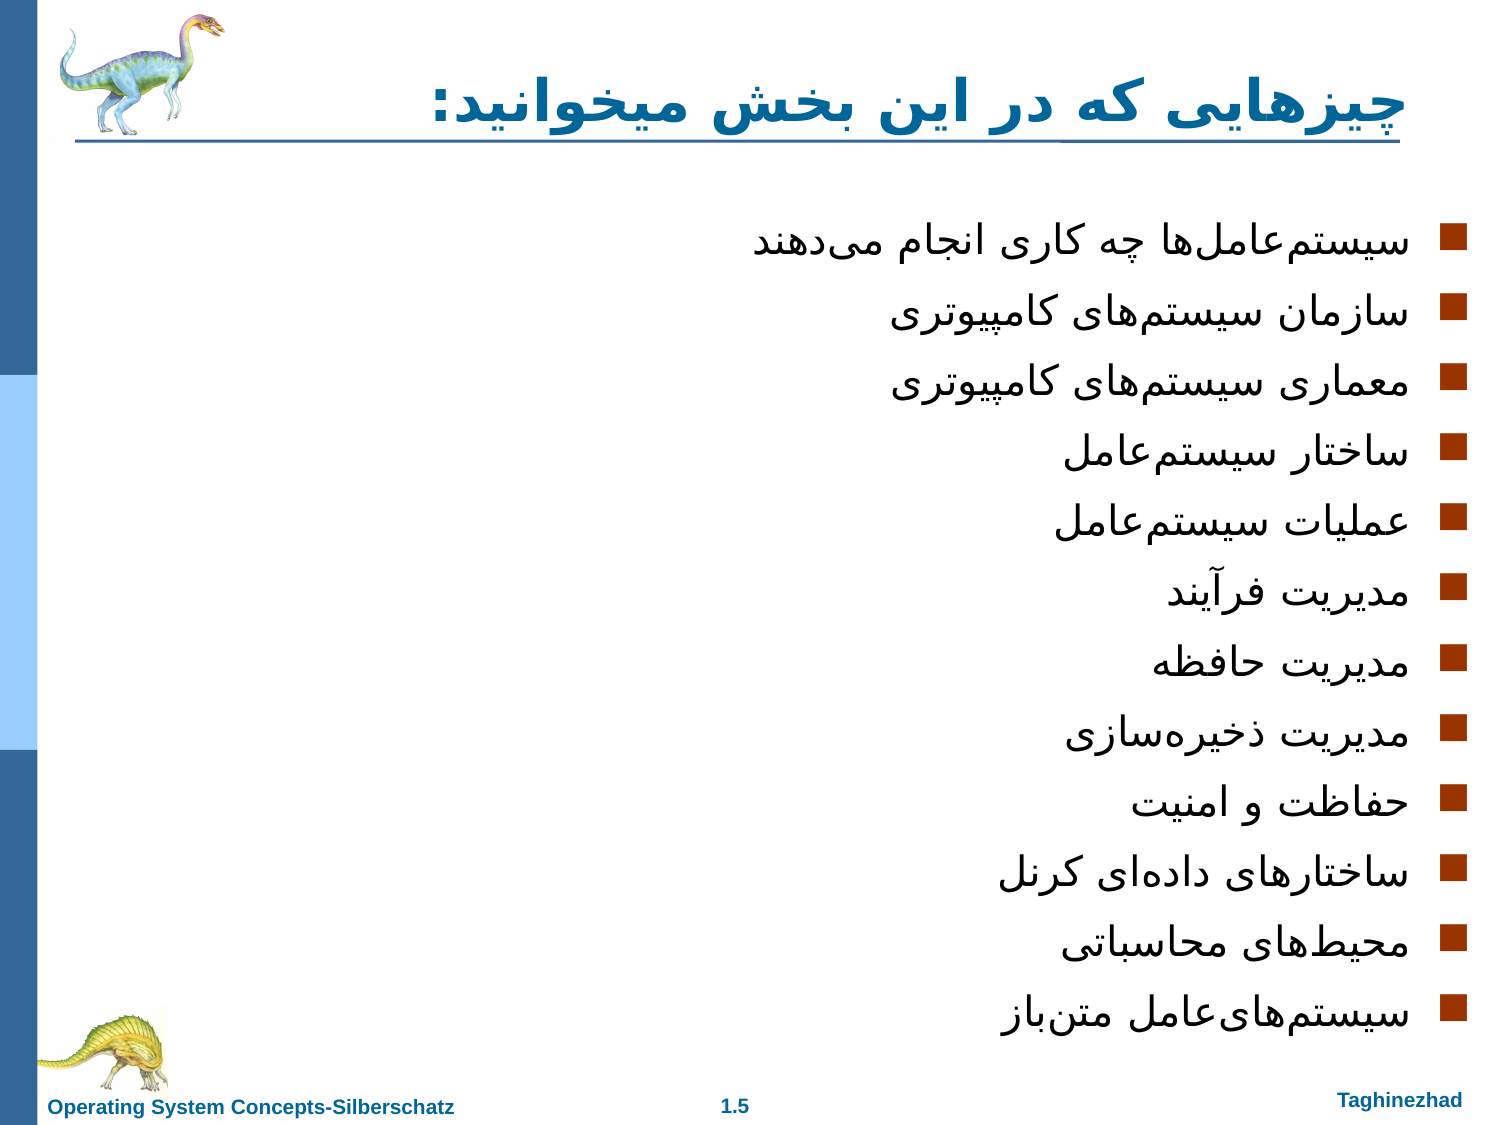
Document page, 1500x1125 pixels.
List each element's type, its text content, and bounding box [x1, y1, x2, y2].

title چیزهایی که در این بخش میخوانید: [75, 45, 1425, 141]
picture [38, 1006, 168, 1099]
list سیستم‌عامل‌ها چه کاری انجام می‌دهند سازمان سیستم‌های کامپیوتری معماری سیستم‌های کامپیوتری ساختار سیستم‌عامل عملیات سیستم‌عامل مدیریت فرآیند مدیریت حافظه مدیریت ذخیره‌سازی حفاظت و امنیت ساختارهای داده‌ای کرنل محیط‌های محاسباتی سیستم‌های‌عامل متن‌باز [132, 202, 1483, 946]
picture [46, 0, 243, 149]
